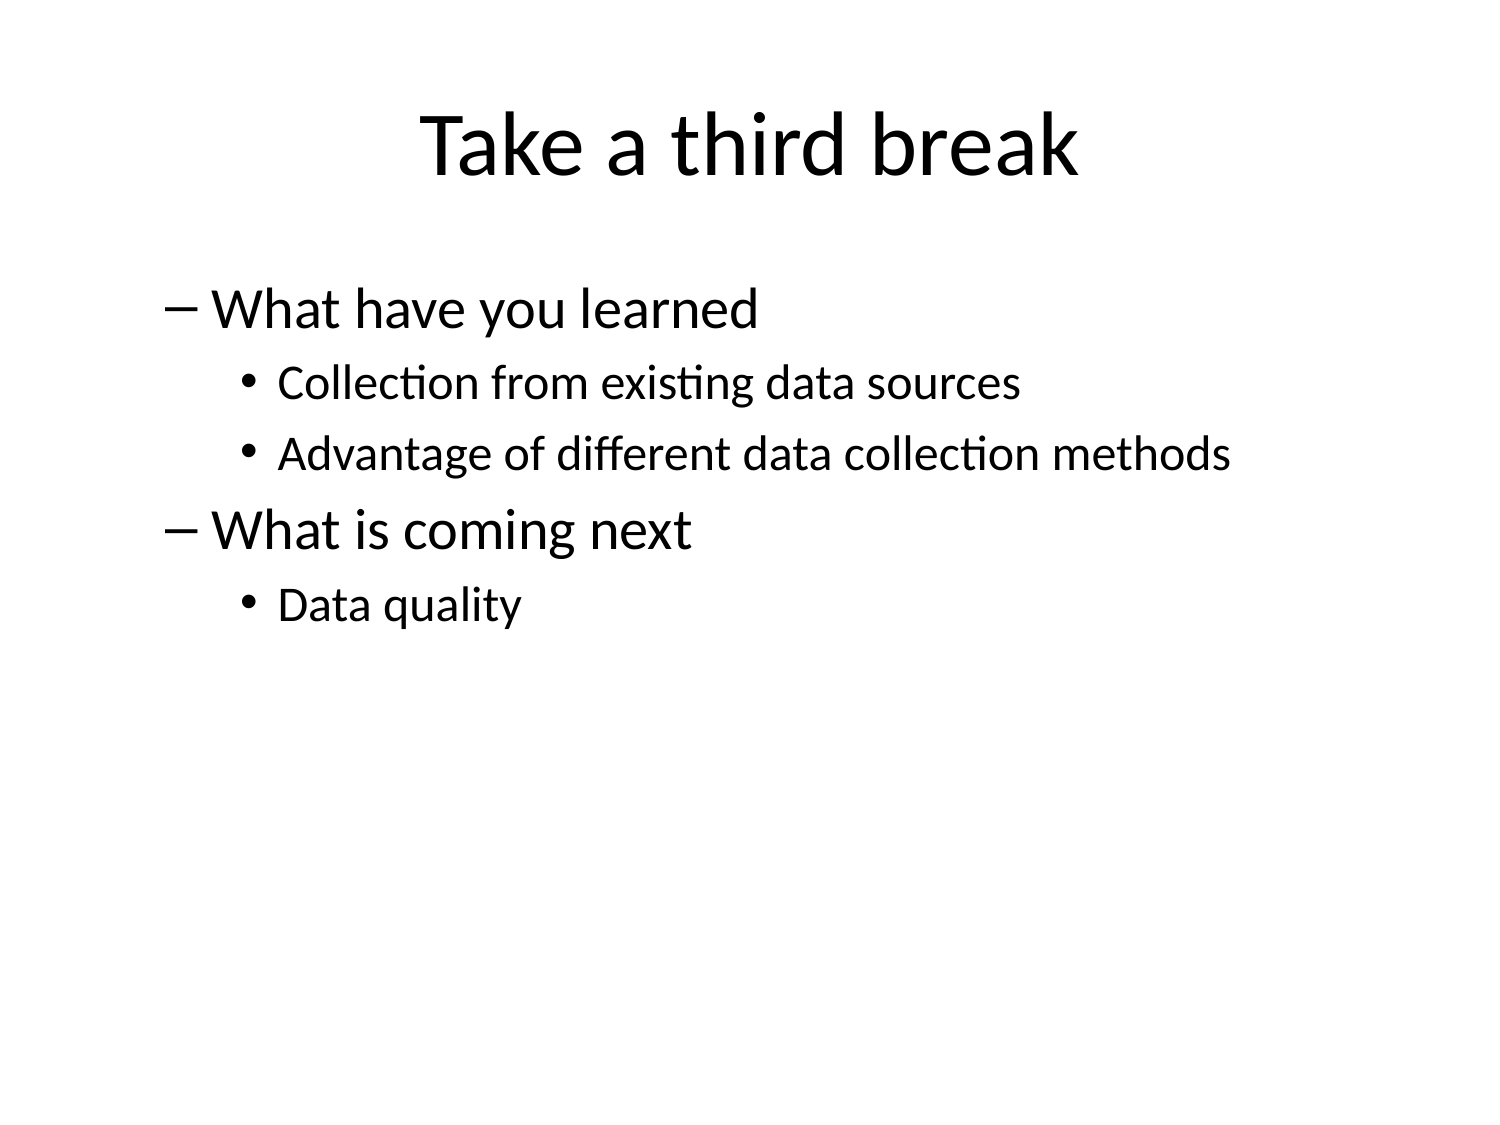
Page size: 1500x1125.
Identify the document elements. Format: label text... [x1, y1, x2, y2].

list What have you learned Collection from existing data sources Advantage of different data collection methods What is coming next Data quality [75, 262, 1425, 1005]
title Take a third break [75, 45, 1425, 233]
